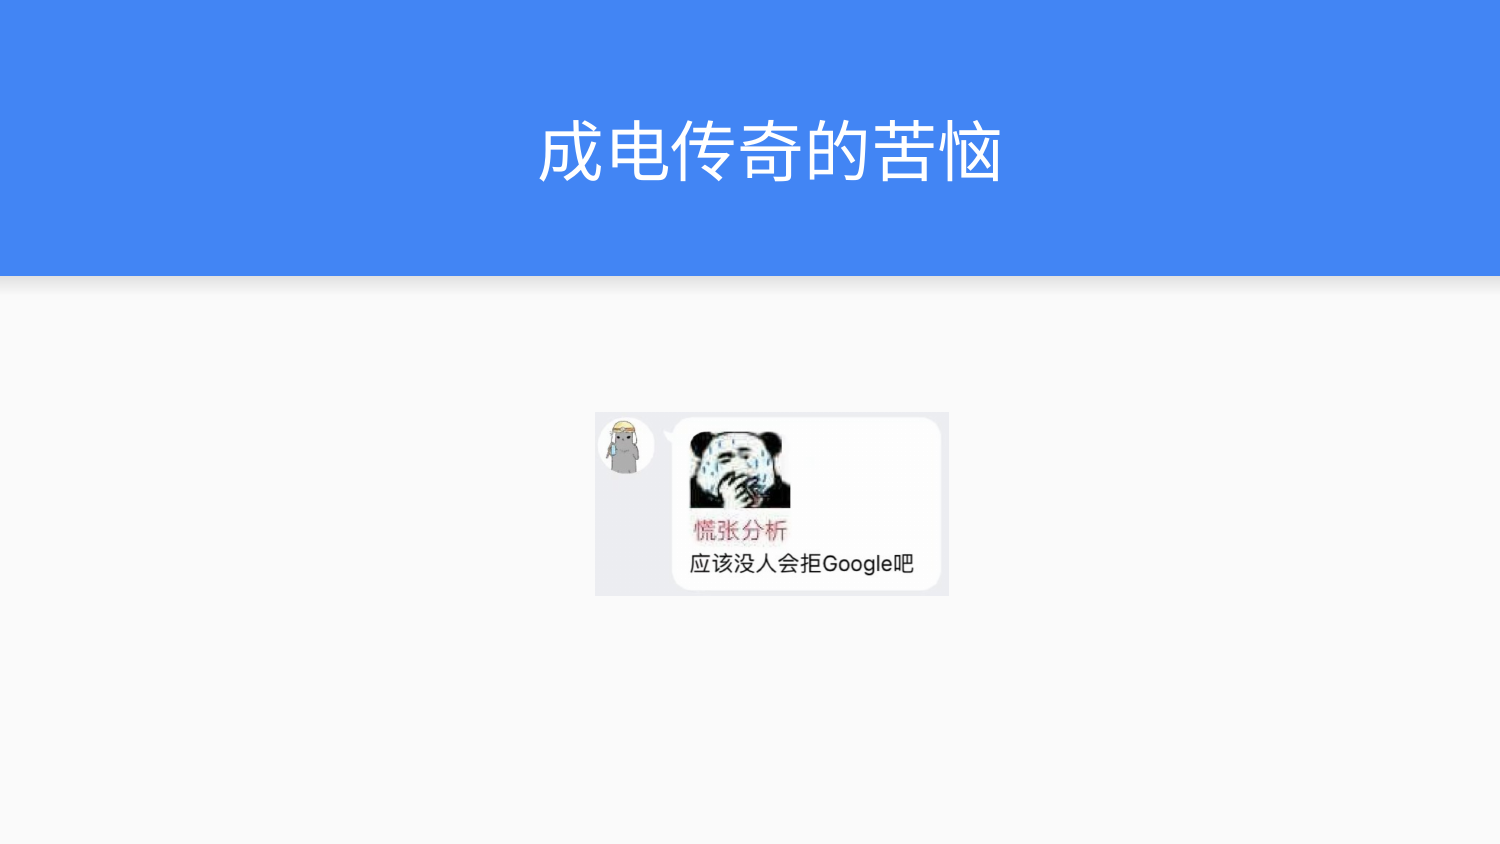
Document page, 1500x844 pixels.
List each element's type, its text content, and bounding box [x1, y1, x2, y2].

title 成电传奇的苦恼 [521, 80, 1022, 206]
picture [594, 411, 949, 597]
